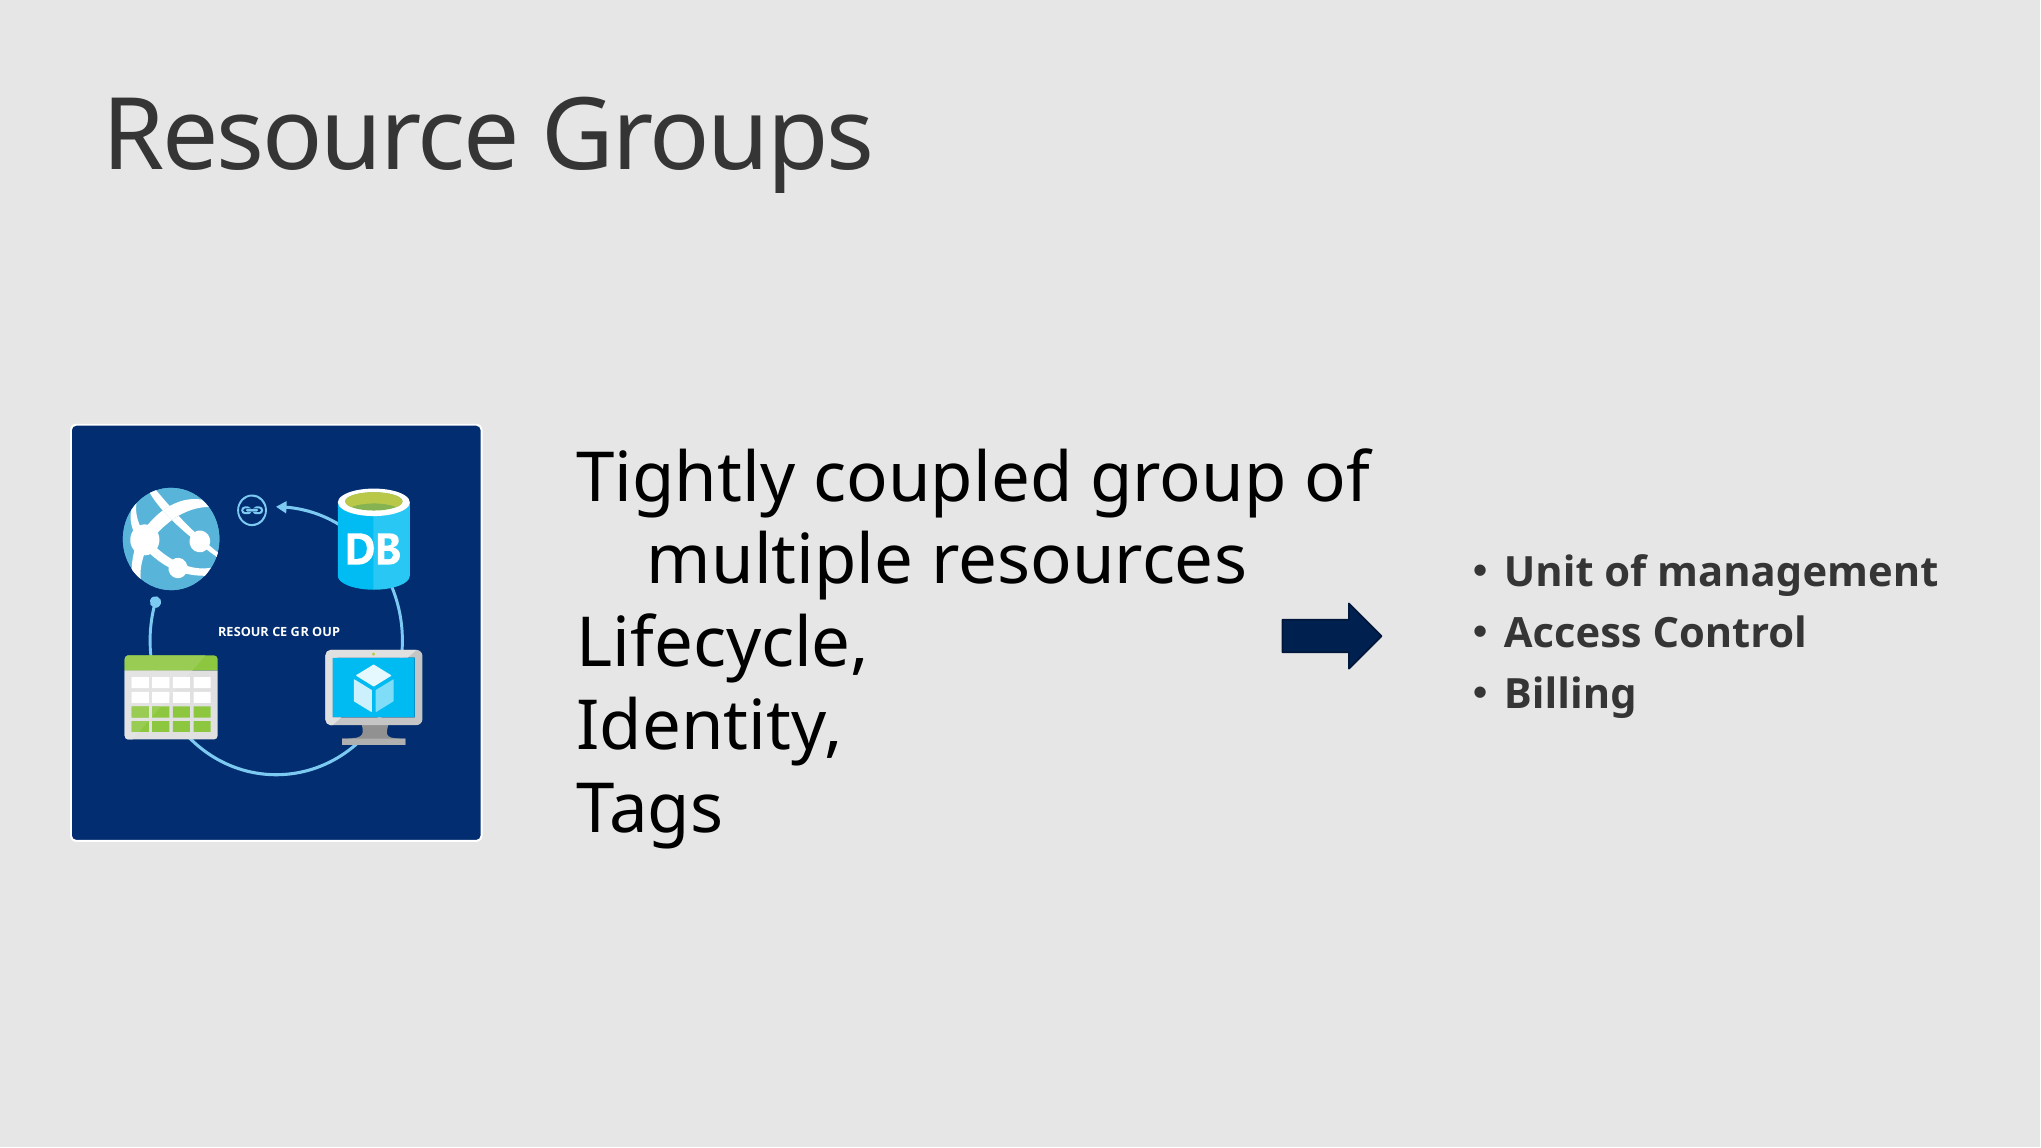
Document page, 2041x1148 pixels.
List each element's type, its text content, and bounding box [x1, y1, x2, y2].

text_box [69, 423, 483, 843]
title Resource Groups [78, 68, 1838, 200]
list Tightly coupled group of multiple resources Lifecycle, Identity, Tags [552, 417, 1400, 889]
text_box Unit of management Access Control Billing [1457, 542, 1958, 769]
text_box [1281, 602, 1383, 670]
